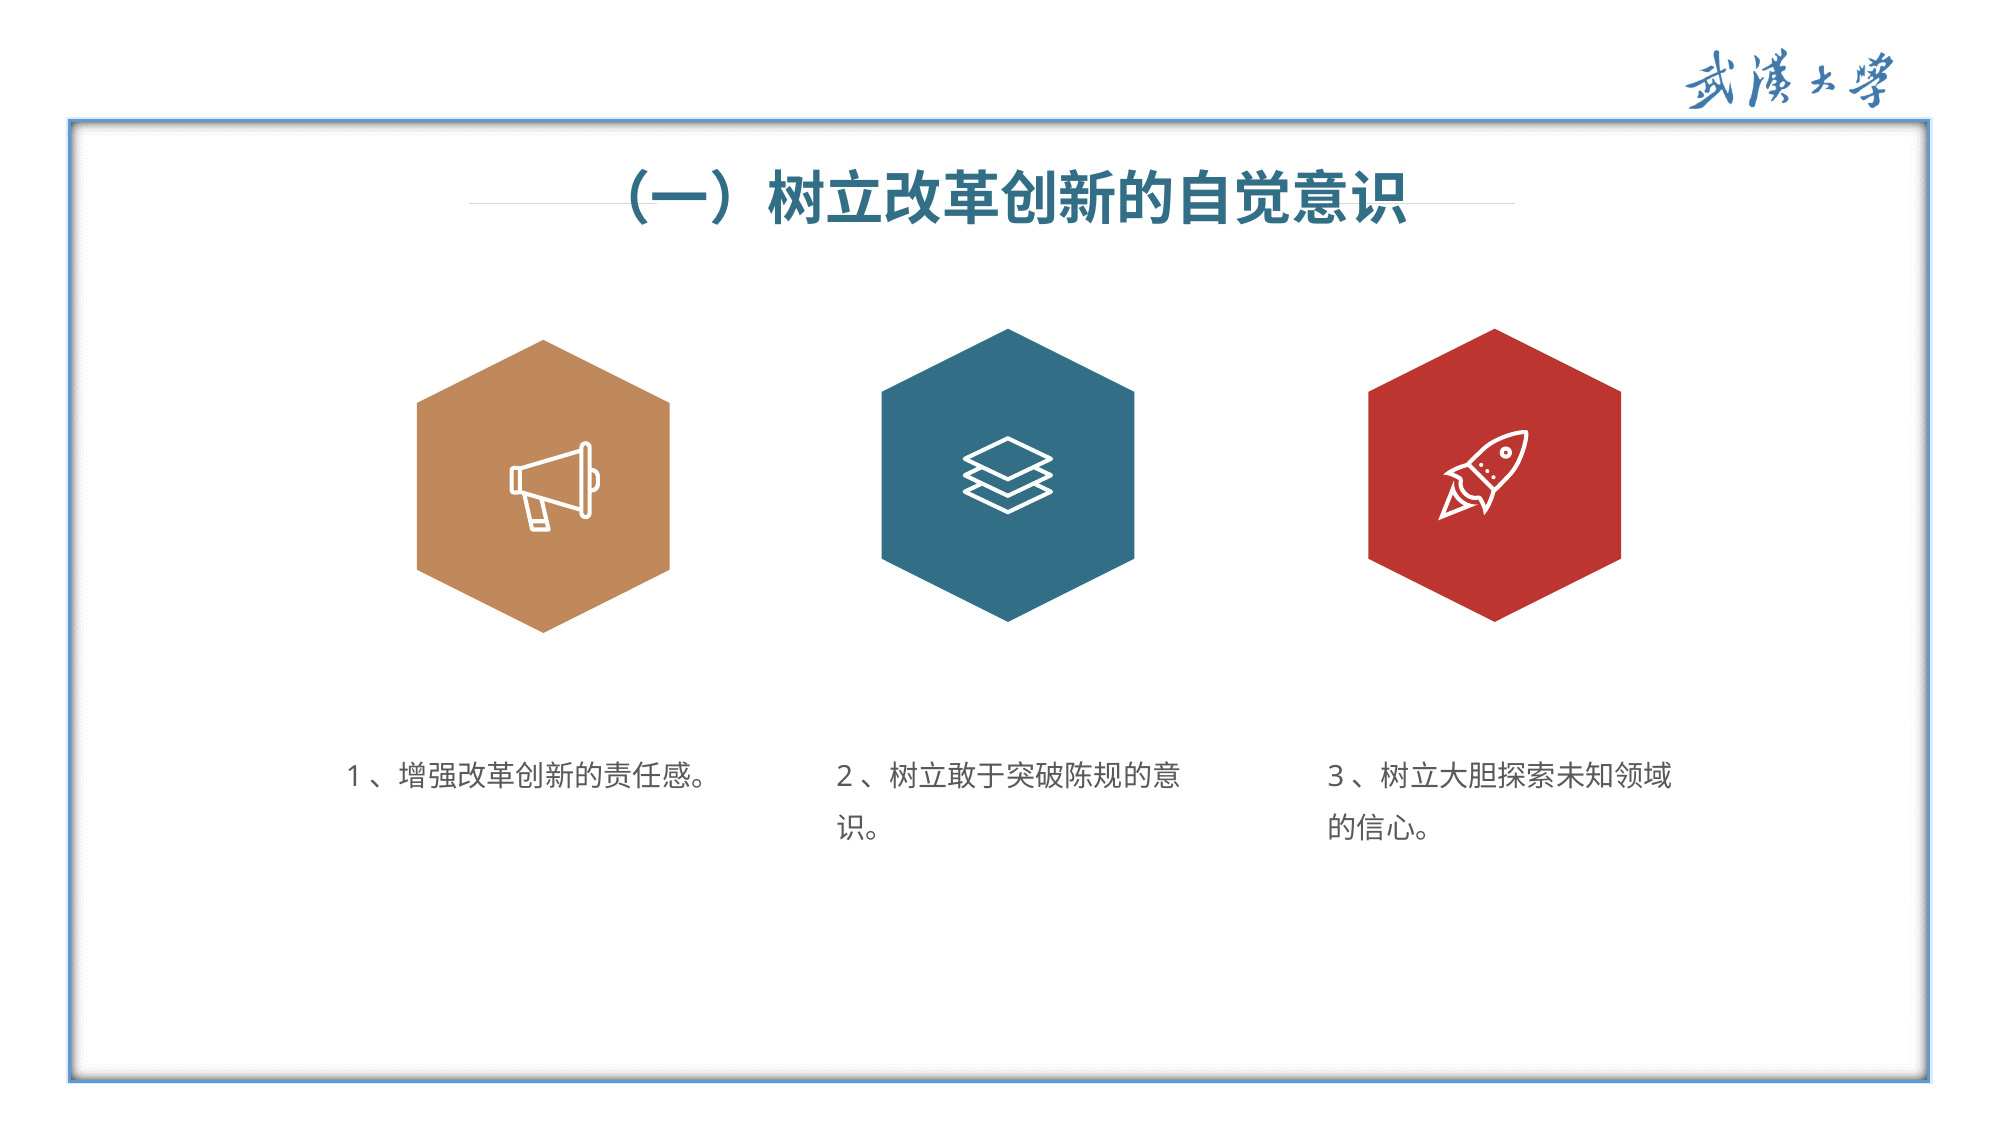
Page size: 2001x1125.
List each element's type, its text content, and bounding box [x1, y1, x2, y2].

picture [66, 117, 1933, 1084]
text_box 3、树立大胆探索未知领域的信心。 [1327, 739, 1692, 845]
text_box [469, 203, 1516, 211]
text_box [300, 328, 1621, 633]
text_box 1、增强改革创新的责任感。 [345, 739, 710, 793]
text_box （一）树立改革创新的自觉意识 [571, 211, 1430, 239]
text_box （一）树立改革创新的自觉意识 [571, 153, 1430, 203]
text_box 2、树立敢于突破陈规的意识。 [836, 739, 1201, 845]
